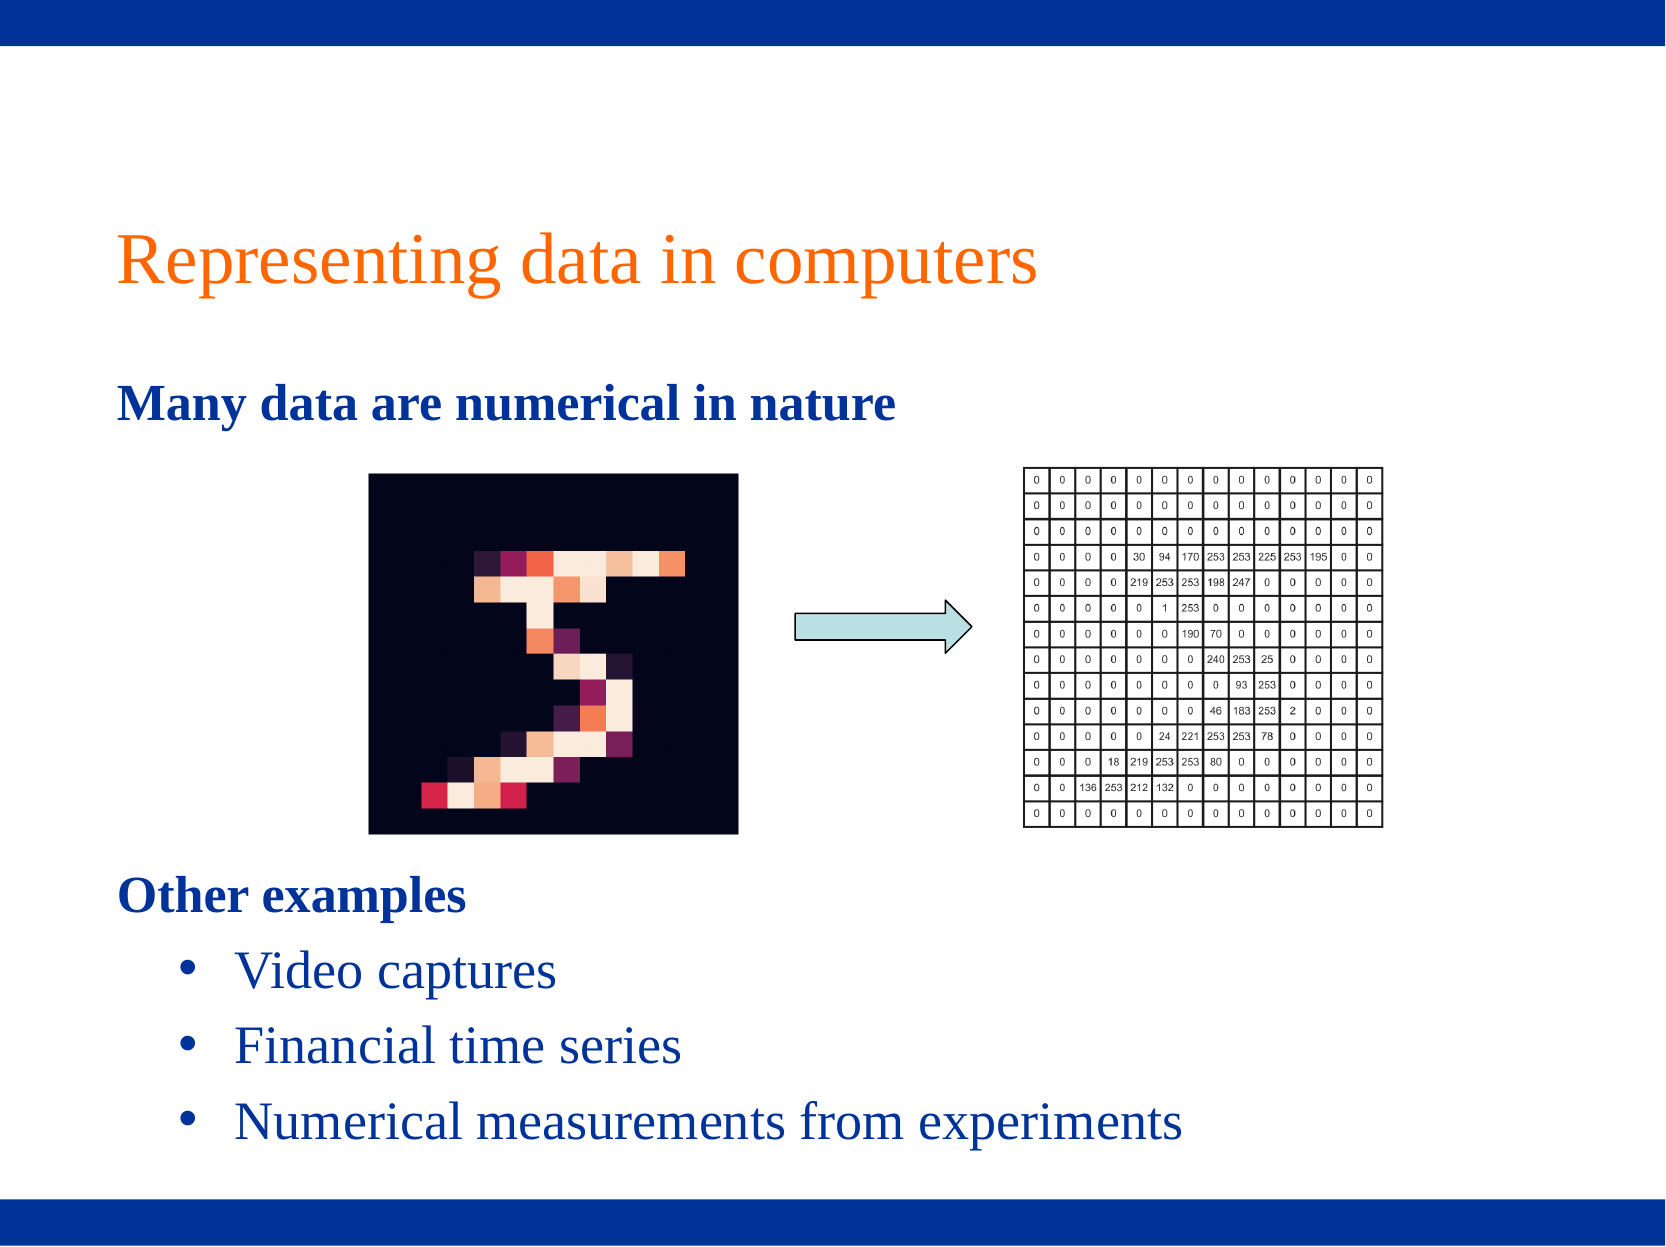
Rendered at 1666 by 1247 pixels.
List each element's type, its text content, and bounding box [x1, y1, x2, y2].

title Representing data in computers [100, 150, 1288, 358]
text_box [795, 600, 972, 654]
picture [1020, 465, 1386, 830]
list Many data are numerical in nature [100, 359, 1516, 455]
text_box Other examples Video captures Financial time series Numerical measurements from experiments [100, 852, 1516, 1173]
picture [366, 471, 740, 836]
footer [575, 1173, 1103, 1235]
